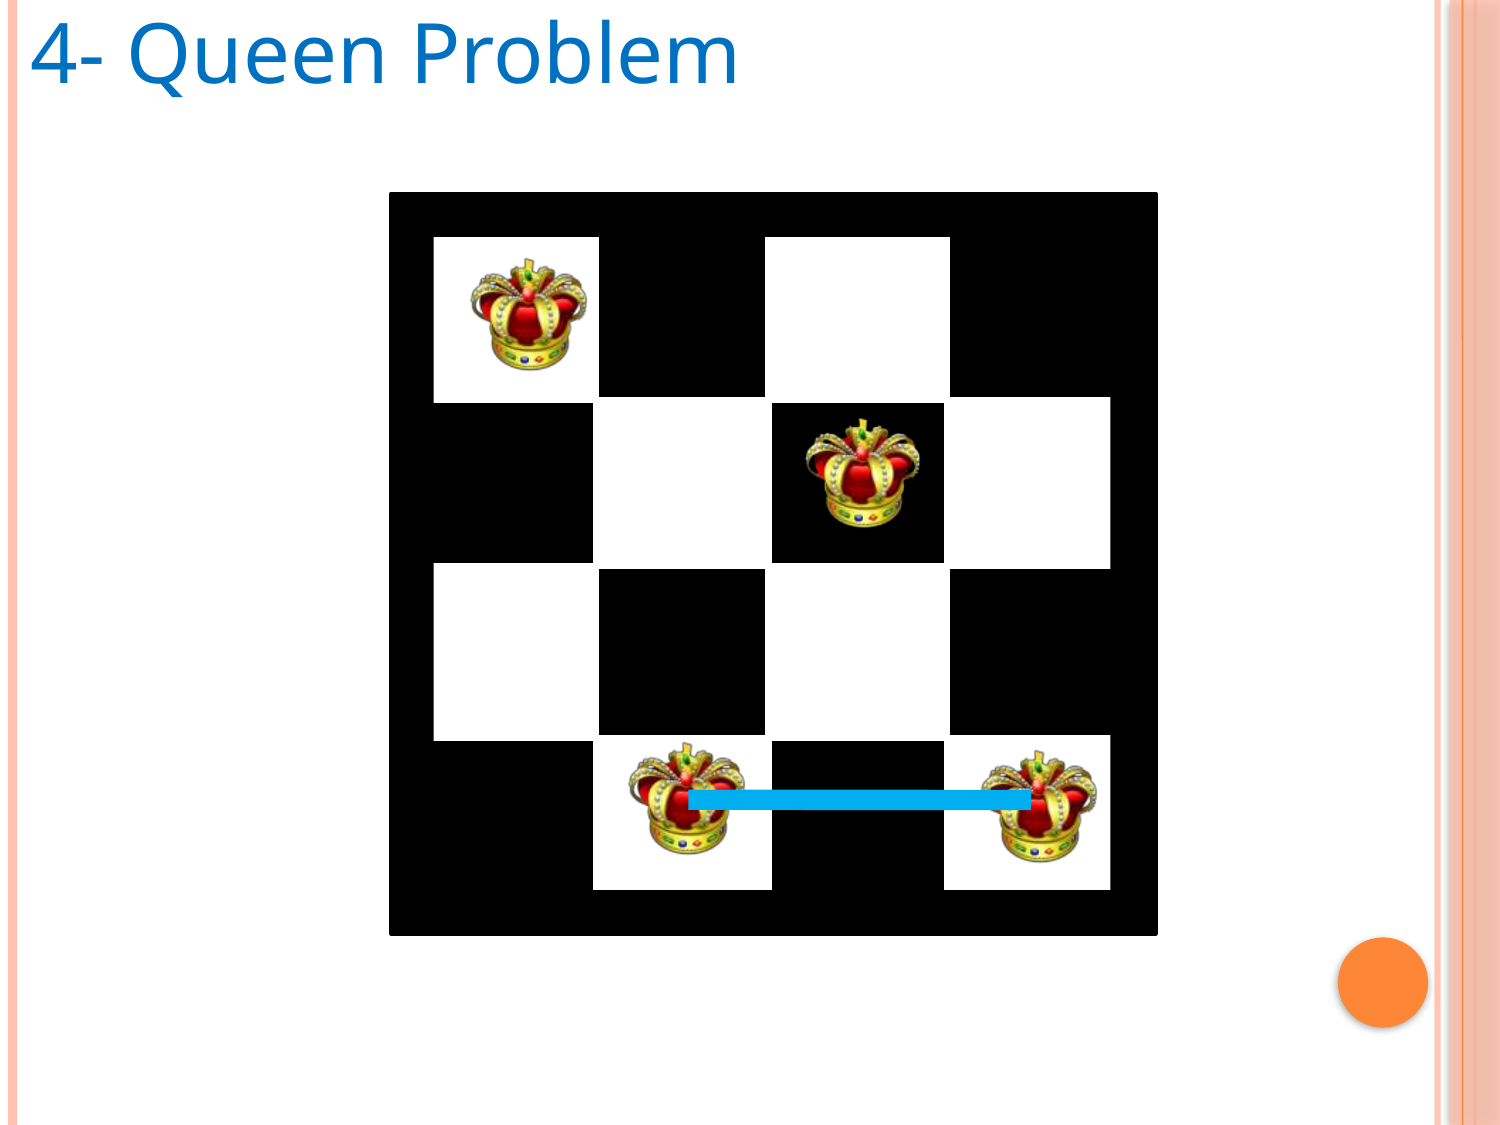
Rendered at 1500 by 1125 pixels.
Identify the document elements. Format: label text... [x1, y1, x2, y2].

text_box [391, 193, 1156, 934]
text_box 4- Queen Problem [14, 40, 757, 108]
